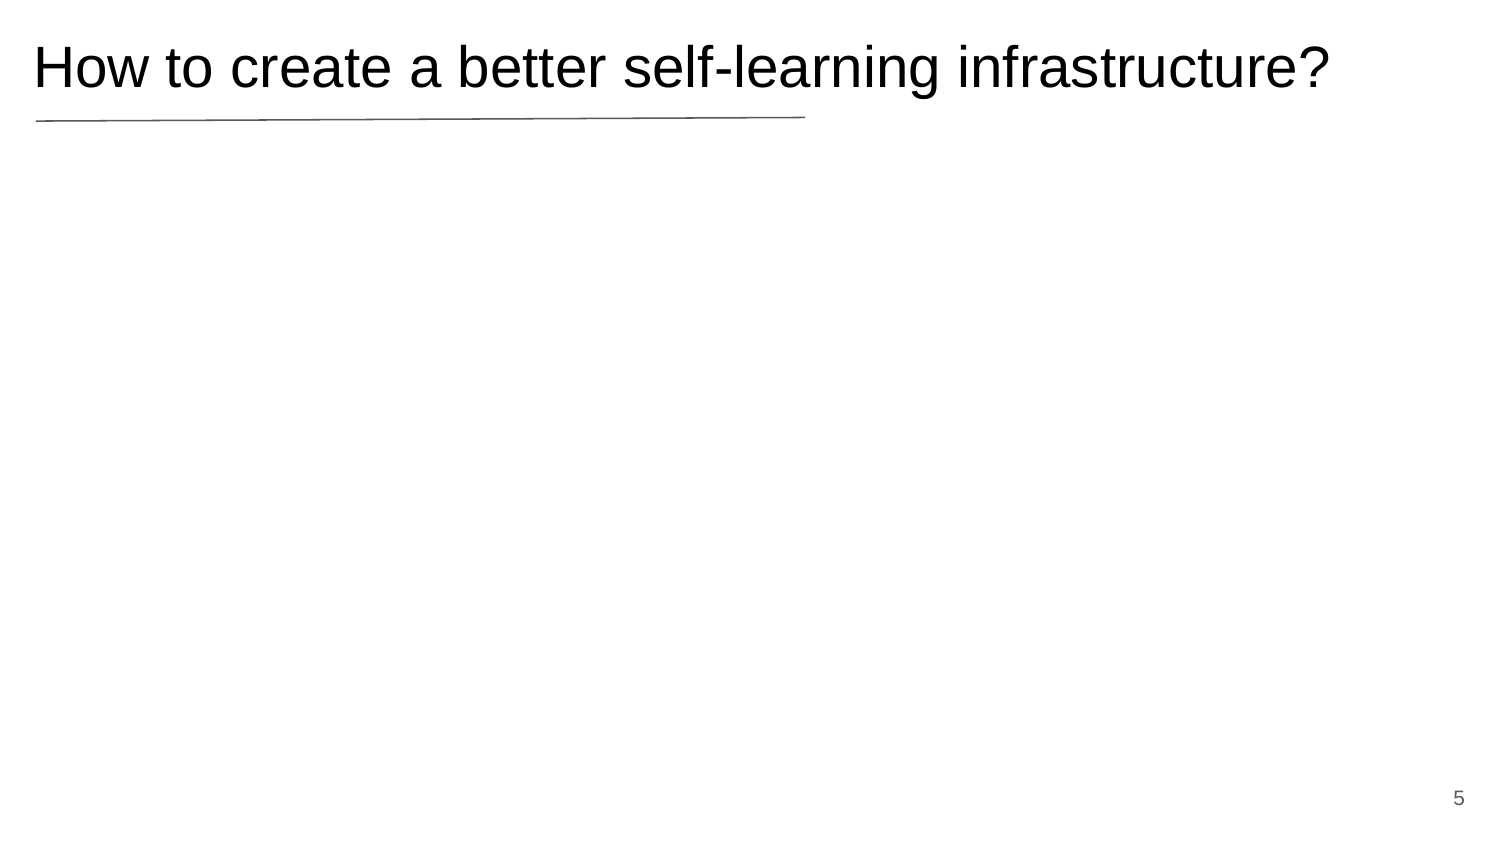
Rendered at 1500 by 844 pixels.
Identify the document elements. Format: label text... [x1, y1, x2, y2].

slide_number ‹#› [1389, 764, 1480, 830]
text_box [35, 117, 806, 122]
title How to create a better self-learning infrastructure? [18, 14, 1416, 109]
